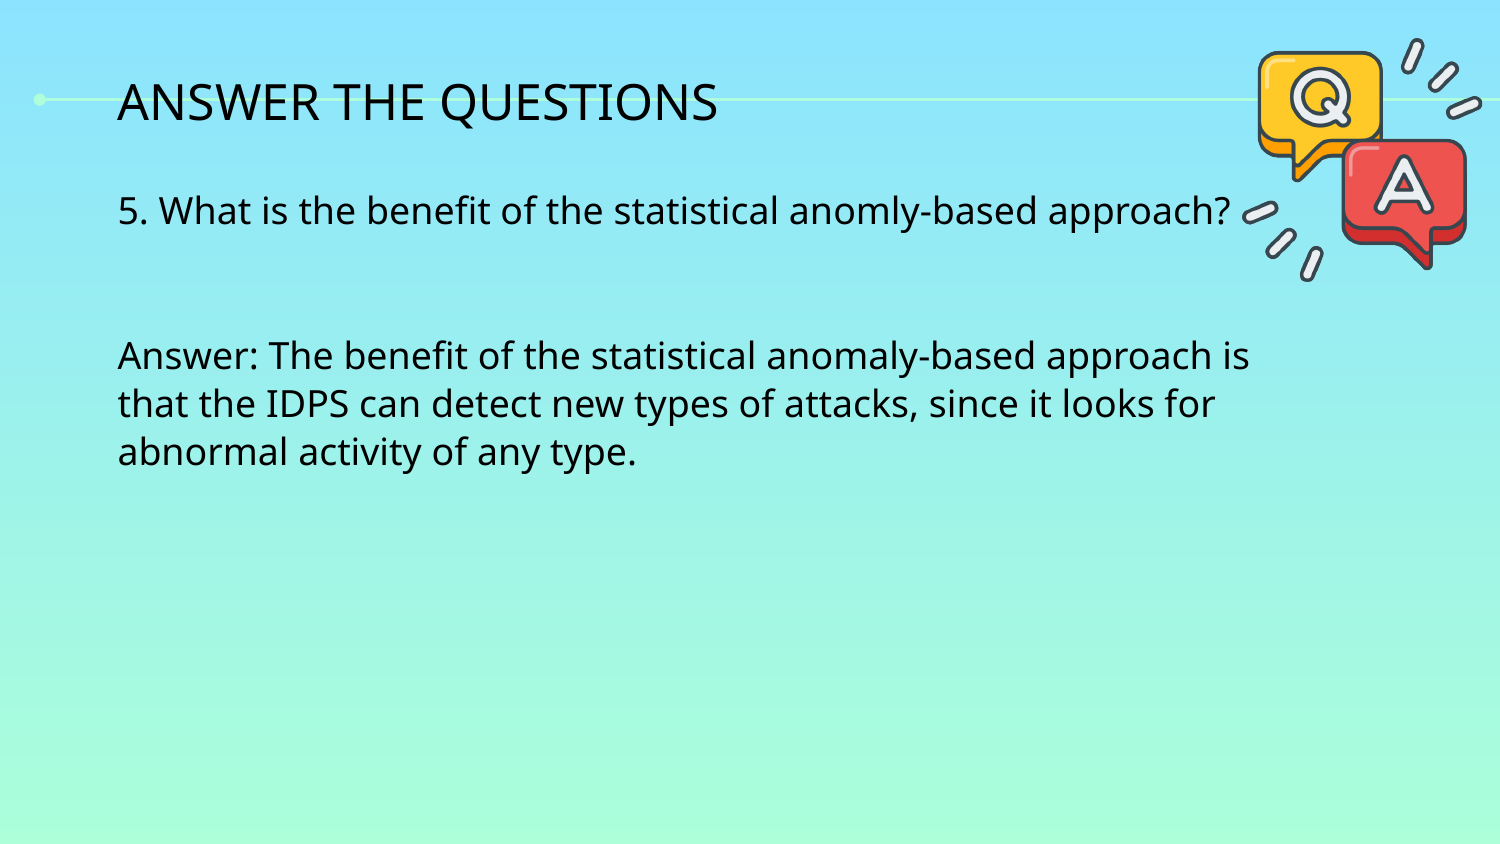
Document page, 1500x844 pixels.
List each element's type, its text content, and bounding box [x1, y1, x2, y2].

text_box 5. What is the benefit of the statistical anomly-based approach? [102, 179, 1235, 240]
title ANSWER THE QUESTIONS [102, 55, 1101, 144]
text_box Answer: The benefit of the statistical anomaly-based approach is that the IDPS can detect new types of attacks, since it looks for abnormal activity of any type. [102, 321, 1342, 546]
picture [1240, 38, 1485, 283]
